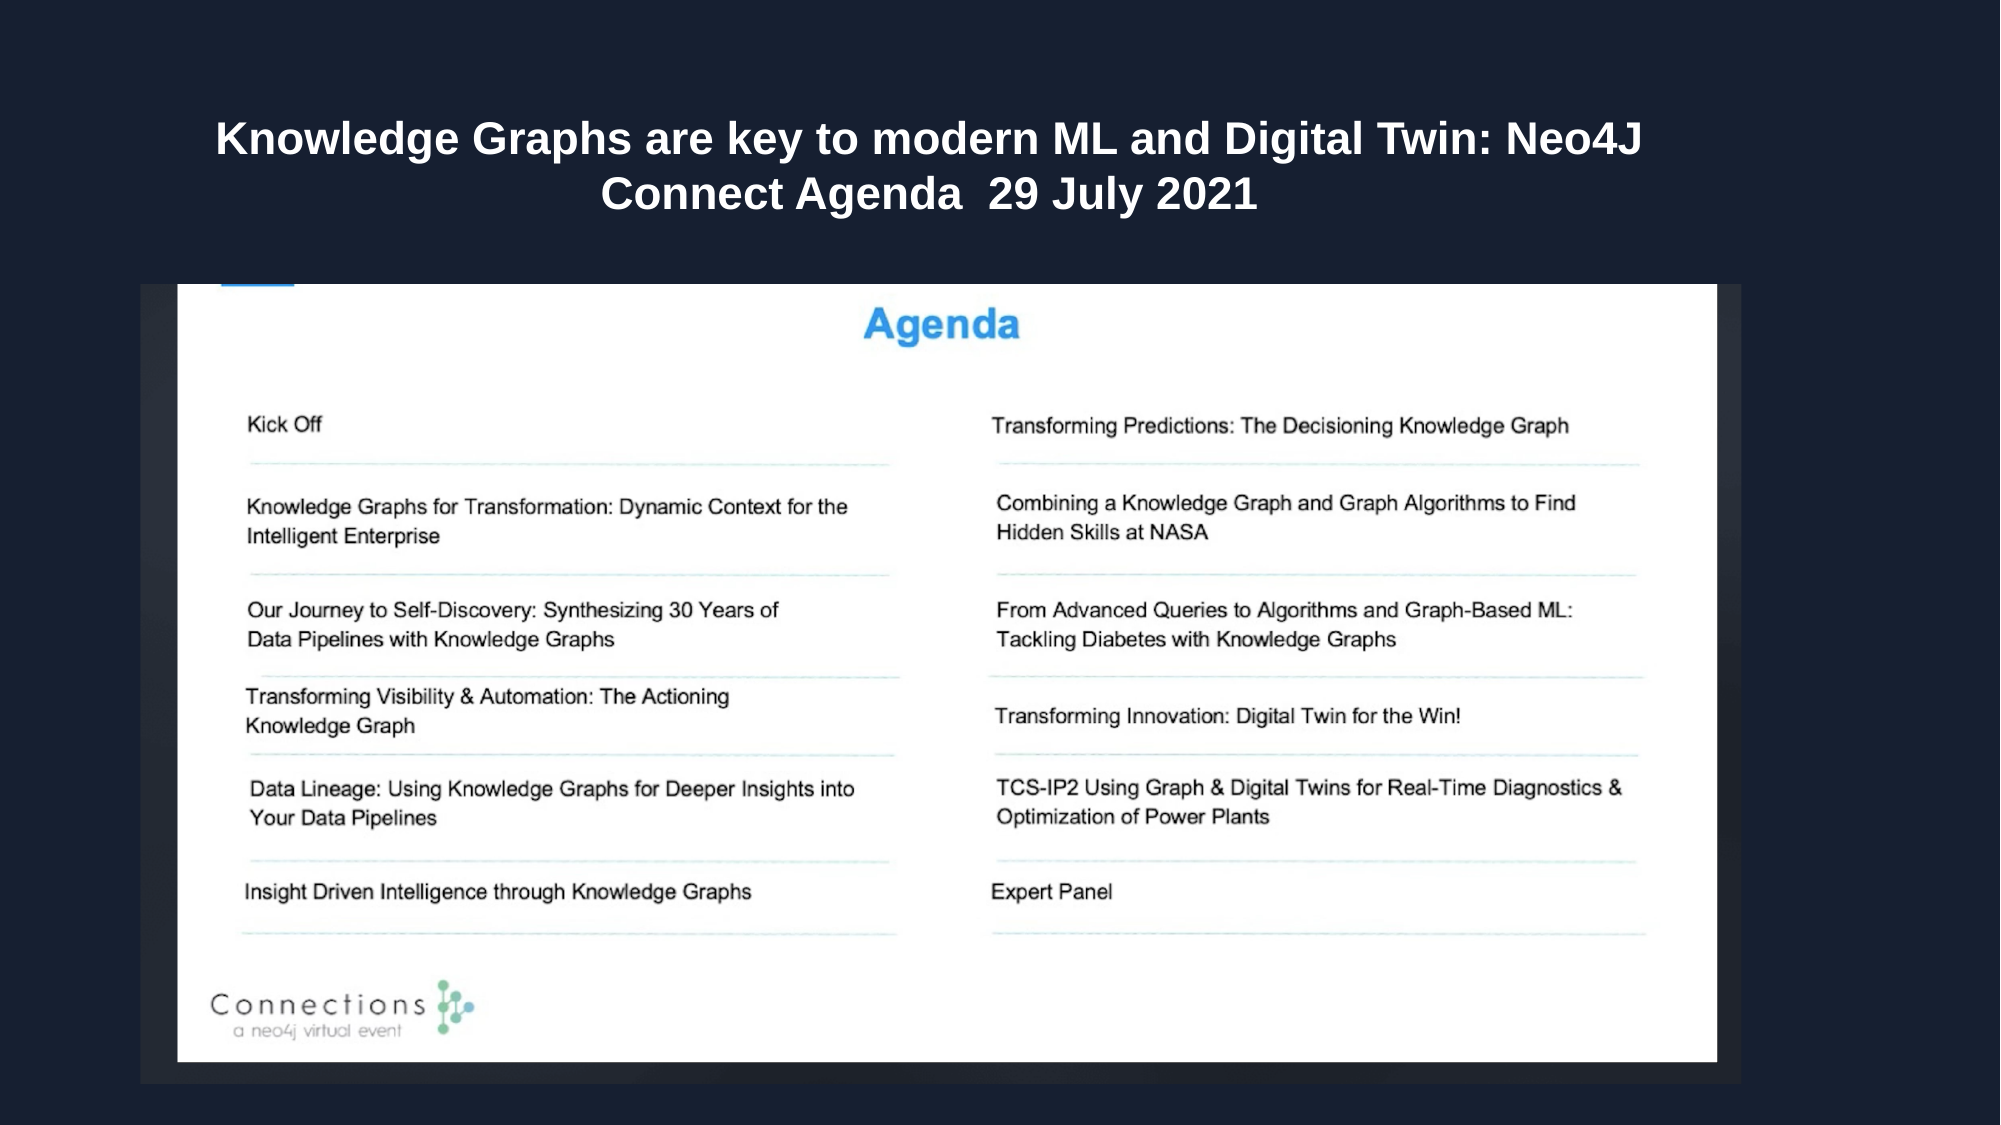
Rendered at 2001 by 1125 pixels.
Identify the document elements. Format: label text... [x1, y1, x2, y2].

subtitle Knowledge Graphs are key to modern ML and Digital Twin: Neo4J Connect Agenda 29 July 2021 [162, 93, 1697, 271]
picture [139, 284, 1742, 1084]
